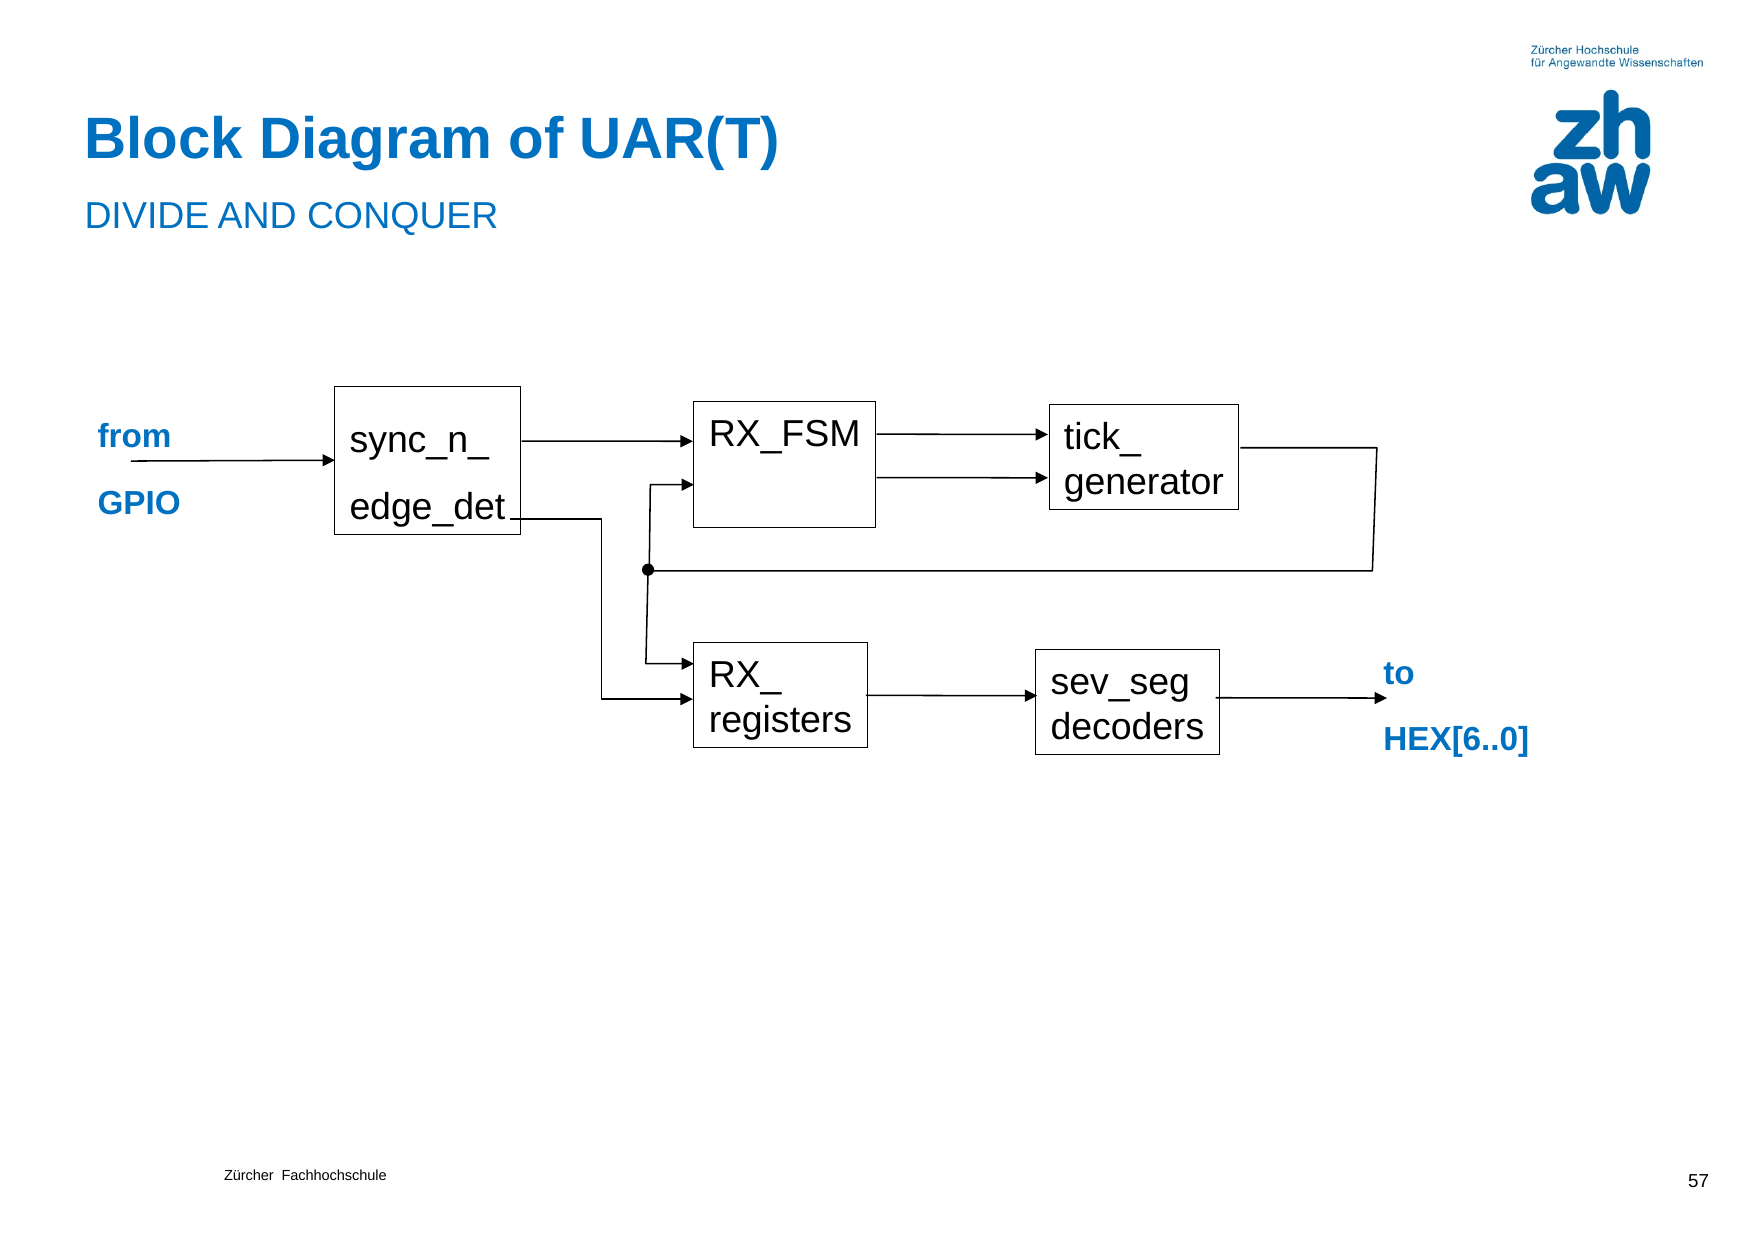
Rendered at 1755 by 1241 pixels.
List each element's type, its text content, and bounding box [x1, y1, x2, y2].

slide_number 57 [1509, 1168, 1710, 1201]
text_box RX_FSM [693, 401, 876, 484]
text_box [649, 447, 1377, 571]
text_box to HEX[6..0] [1368, 616, 1545, 765]
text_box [510, 518, 694, 700]
title Block Diagram of UAR(T) DIVIDE AND CONQUER [84, 103, 1325, 220]
text_box from GPIO [83, 380, 196, 529]
text_box tick_ generator [1049, 404, 1239, 460]
text_box sev_seg decoders [1035, 649, 1220, 755]
text_box sync_n_ edge_det [334, 386, 521, 535]
text_box RX_ registers [693, 642, 868, 748]
picture [1527, 41, 1706, 218]
